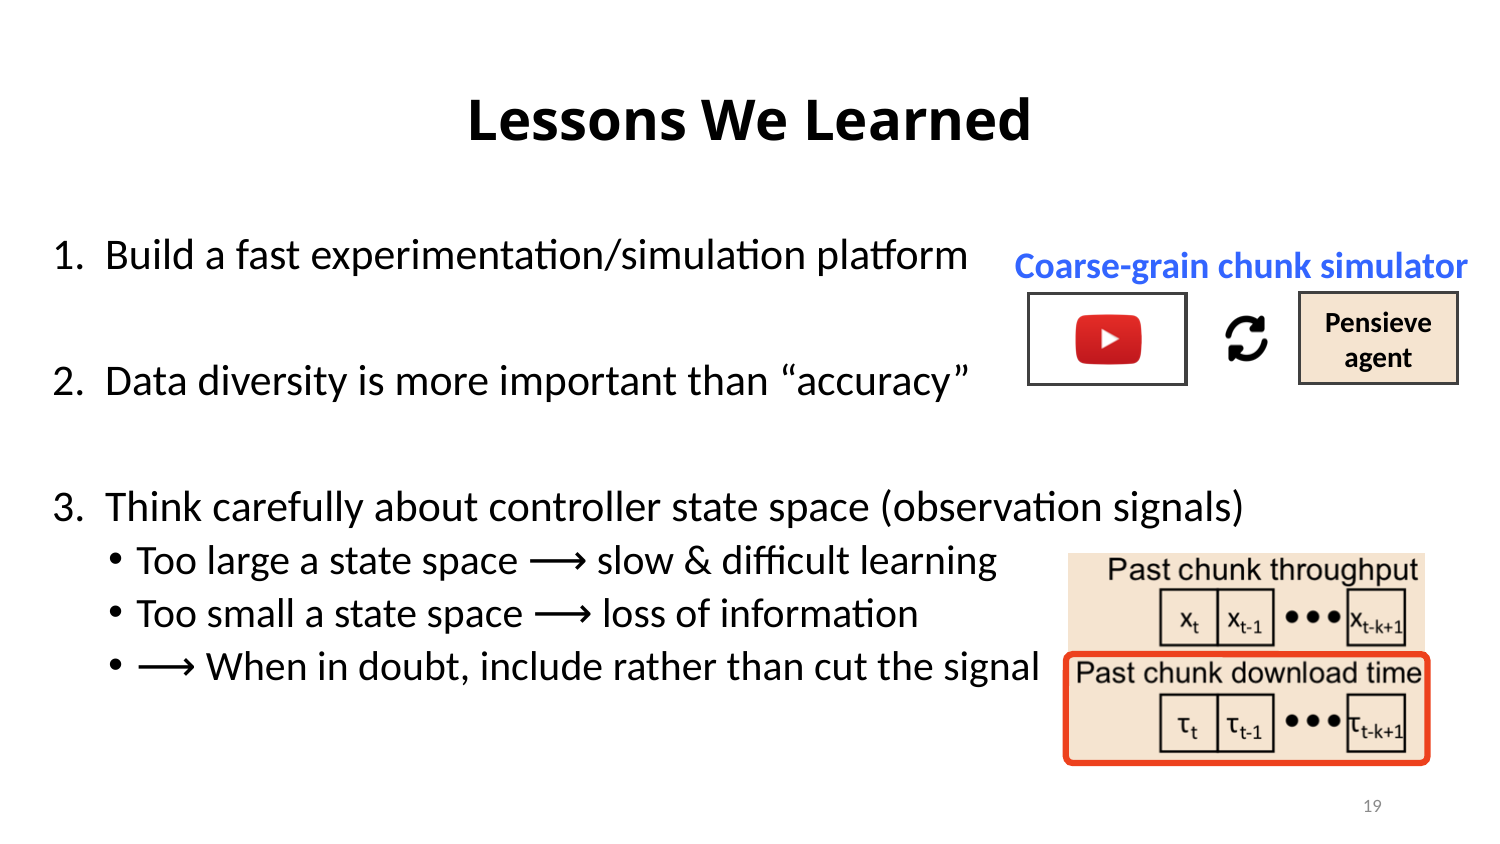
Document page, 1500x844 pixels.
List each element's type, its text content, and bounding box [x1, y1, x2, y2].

text_box Lessons We Learned [386, 76, 1114, 168]
slide_number 18 [1059, 782, 1397, 827]
text_box [1064, 654, 1429, 765]
list 1. Build a fast experimentation/simulation platform 2. Data diversity is more important than “accuracy” 3. Think carefully about controller state space (observation signals) Too large a state space ⟶ slow & difficult learning Too small a state space ⟶ loss of information ⟶ When in doubt, include rather than cut the signal [37, 224, 1408, 760]
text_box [998, 233, 1486, 385]
picture [1068, 553, 1425, 760]
